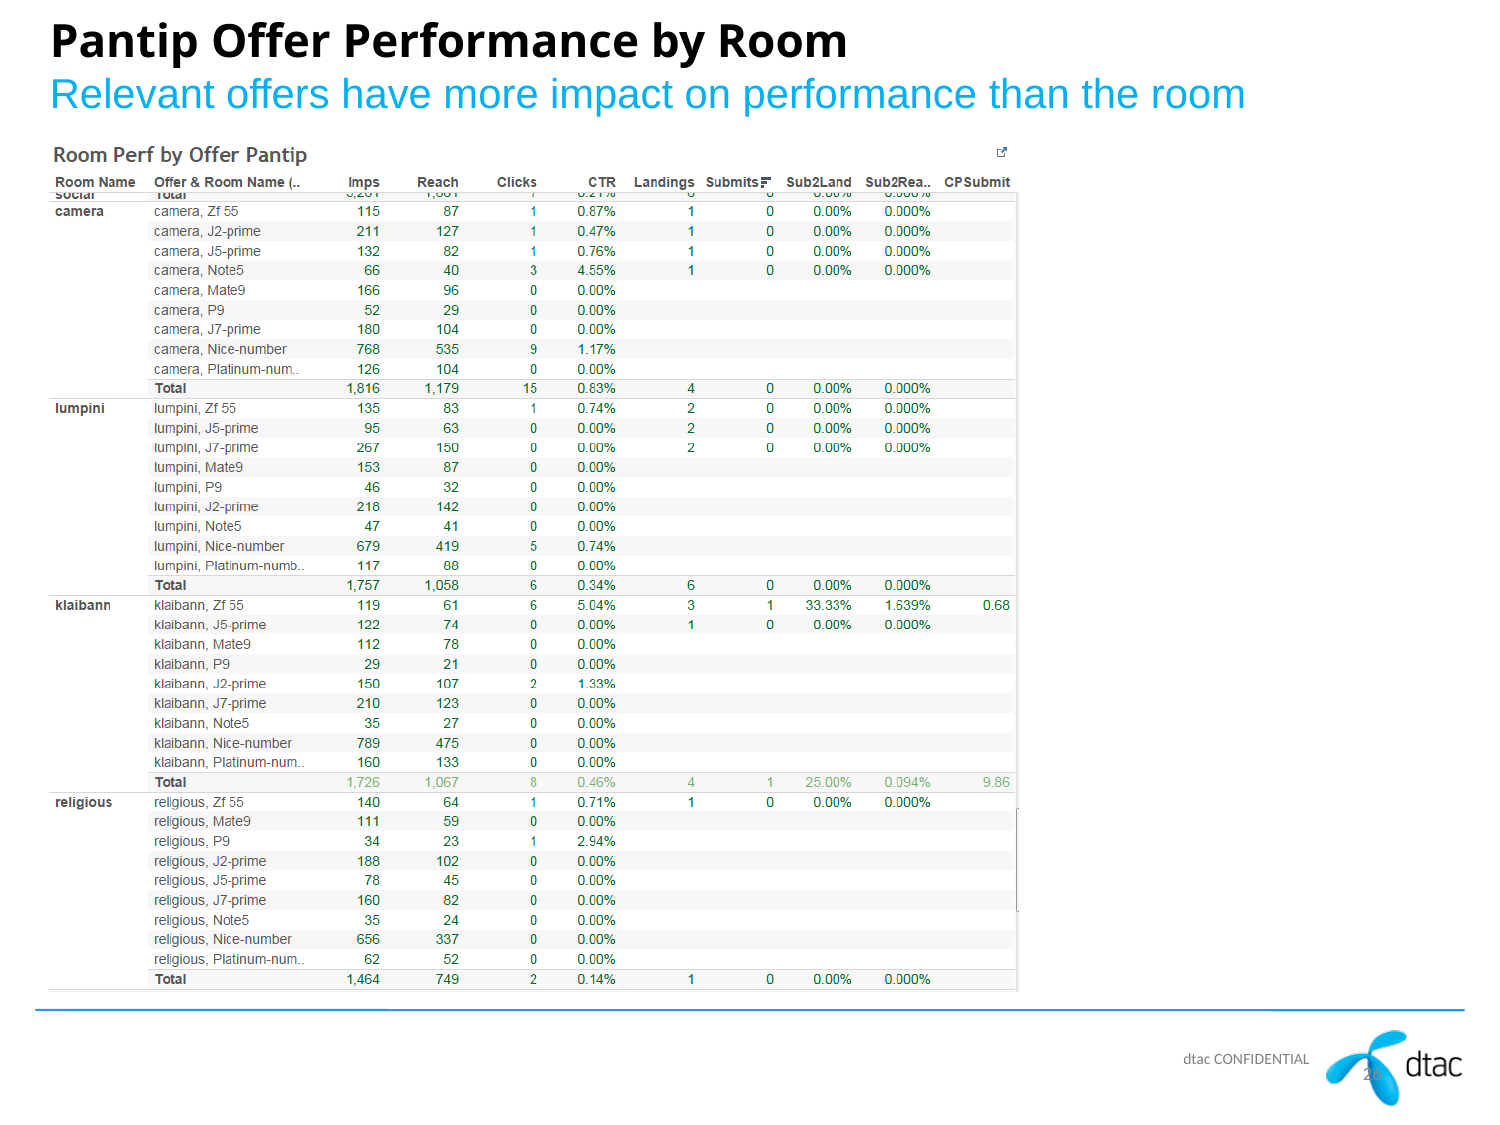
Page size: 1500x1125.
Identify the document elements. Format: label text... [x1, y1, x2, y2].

slide_number 26 [1059, 1042, 1397, 1103]
footer dtac CONFIDENTIAL [989, 1032, 1325, 1085]
picture [49, 139, 1019, 992]
text_box Pantip Offer Performance by Room Relevant offers have more impact on performance than the room [49, 11, 1480, 122]
picture [1316, 1019, 1477, 1116]
